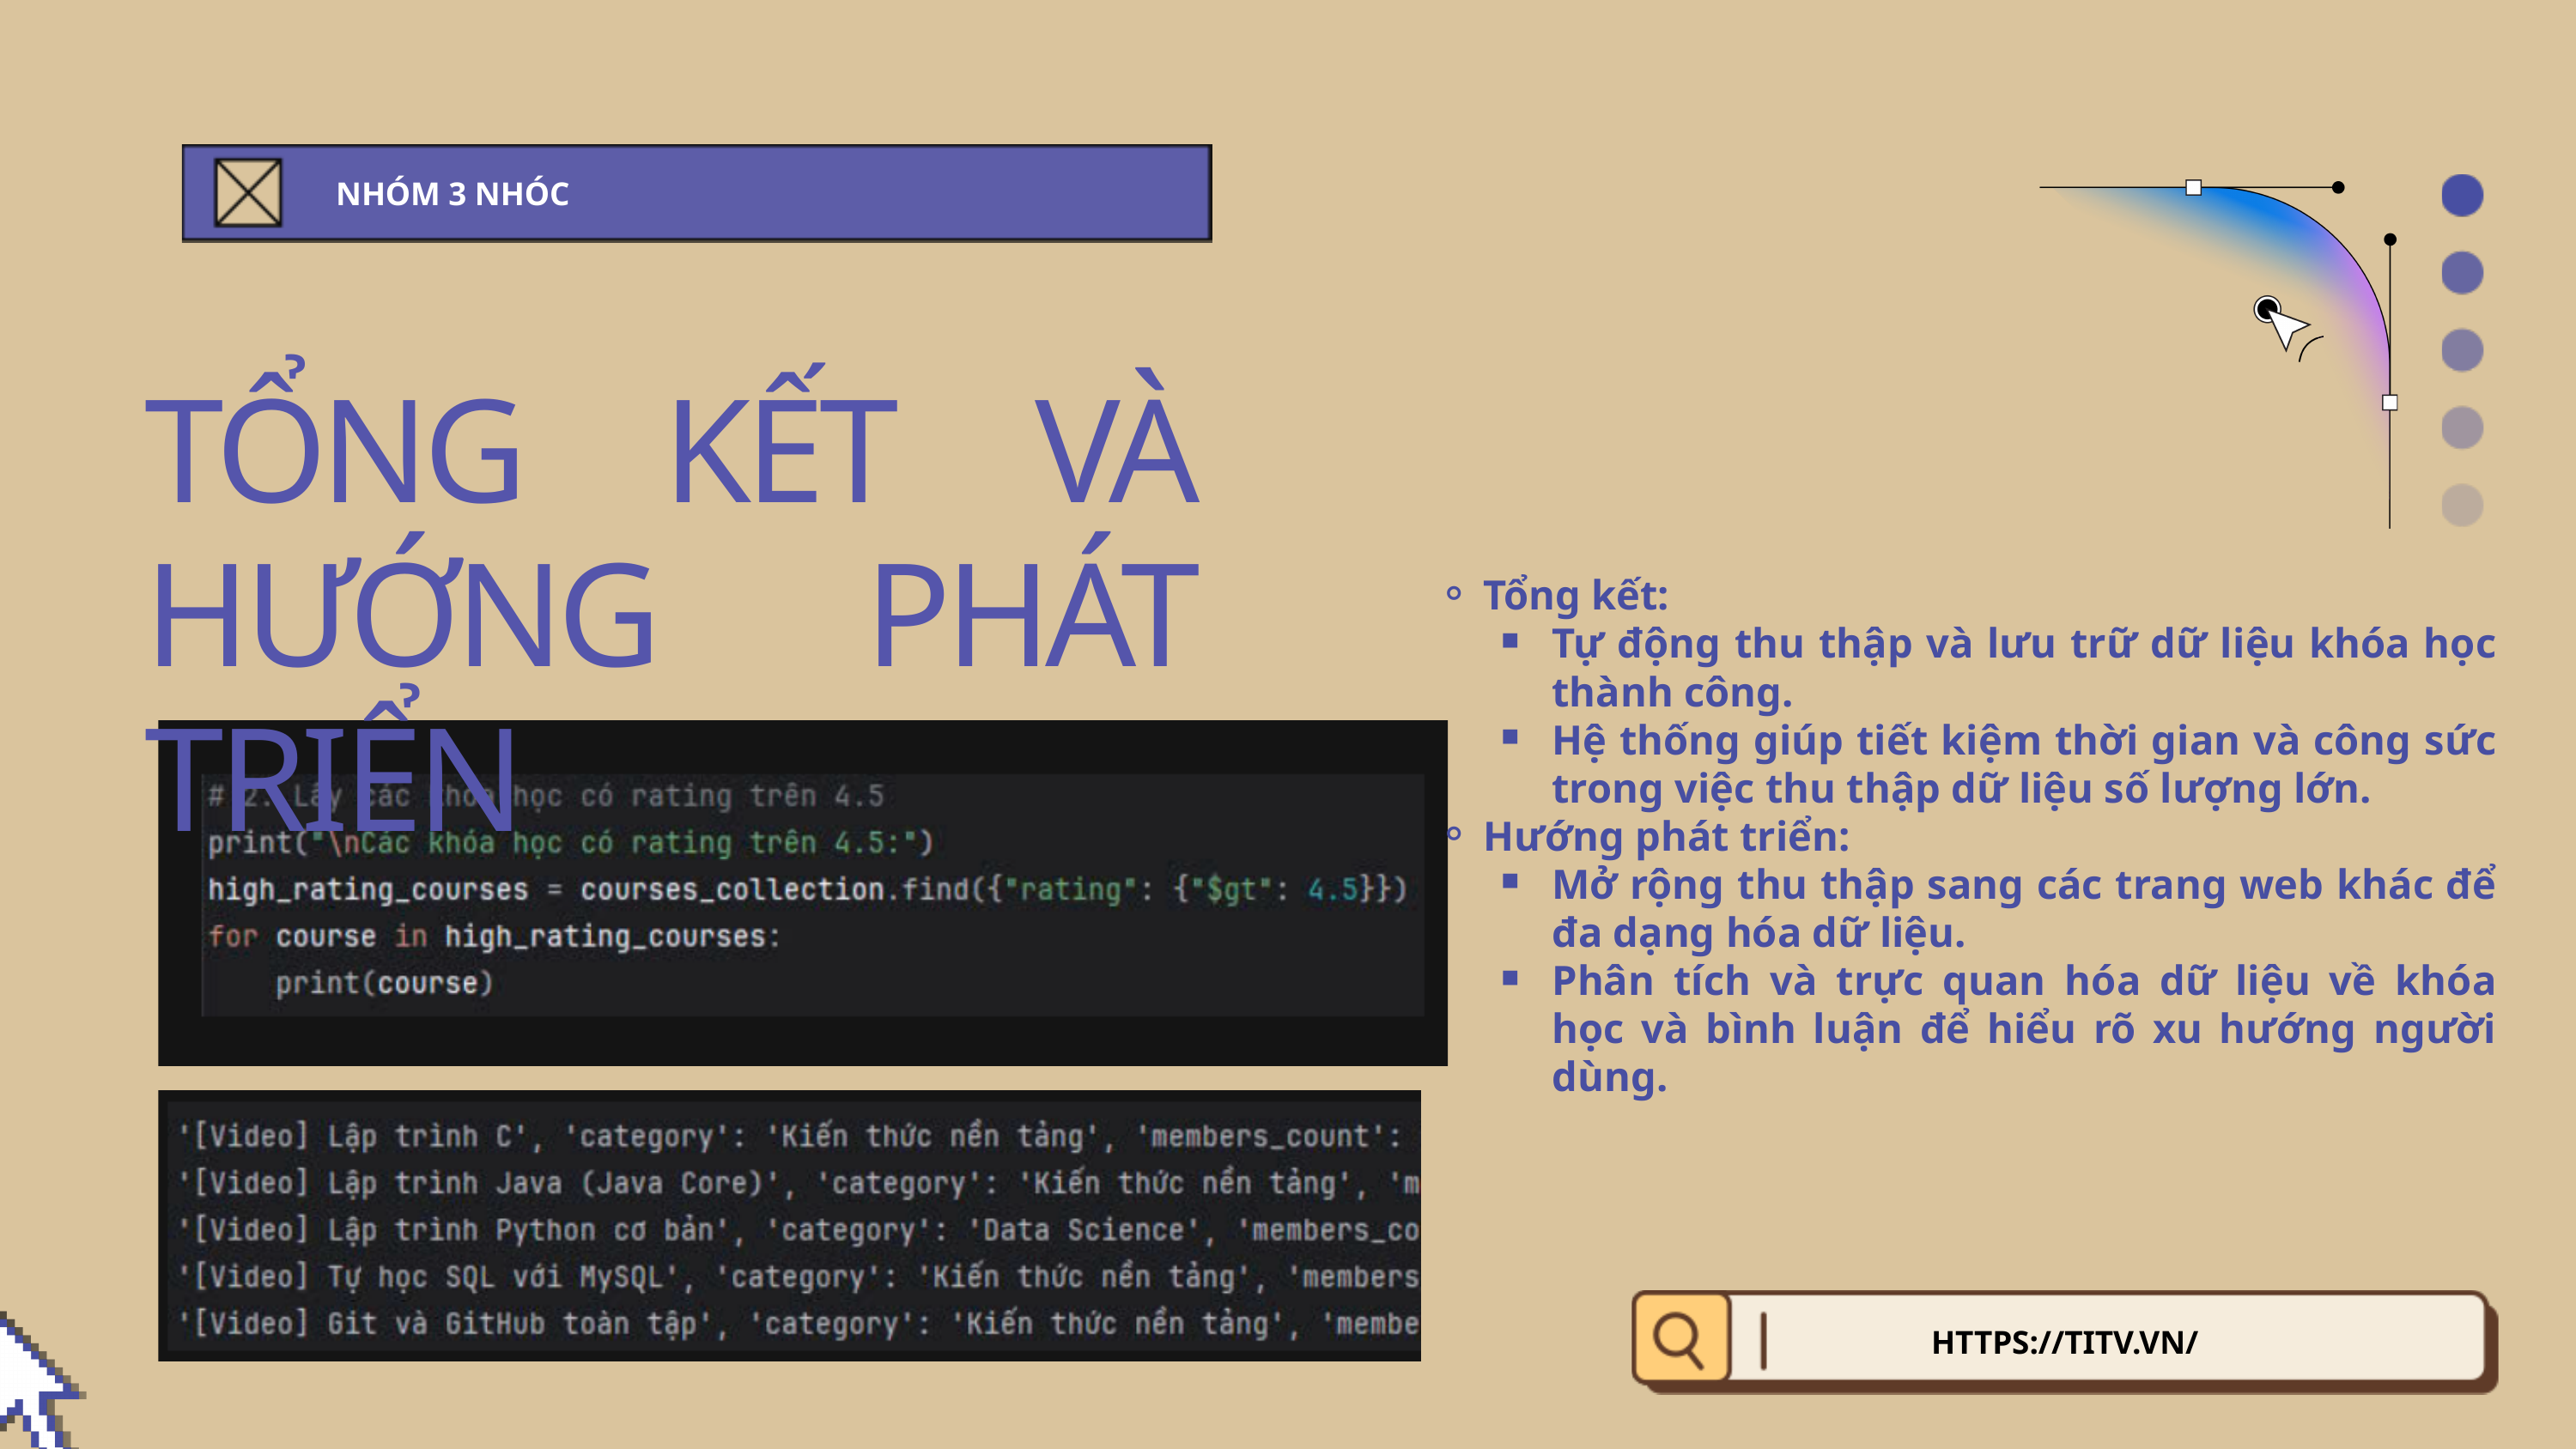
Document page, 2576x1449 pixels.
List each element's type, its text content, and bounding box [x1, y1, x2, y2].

text_box [1631, 1290, 2499, 1329]
text_box Tổng kết: Tự động thu thập và lưu trữ dữ liệu khóa học thành công. Hệ thống giúp tiết kiệm thời gian và công sức trong việc thu thập dữ liệu số lượng lớn. Hướng phát triển: Mở rộng thu thập sang các trang web khác để đa dạng hóa dữ liệu. Phân tích và trực quan hóa dữ liệu về khóa học và bình luận để hiểu rõ xu hướng người dùng. [1345, 570, 2499, 1149]
text_box TỔNG KẾT VÀ HƯỚNG PHÁT TRIỂN [144, 366, 1195, 860]
text_box [158, 1090, 1421, 1361]
text_box [181, 144, 1212, 243]
text_box [0, 1303, 87, 1449]
text_box [158, 720, 1345, 1066]
text_box NHÓM 3 NHÓC [335, 180, 673, 212]
text_box [2039, 179, 2398, 529]
text_box HTTPS://TITV.VN/ [1631, 1329, 2499, 1361]
text_box [2441, 174, 2484, 529]
text_box [1631, 1361, 2499, 1395]
